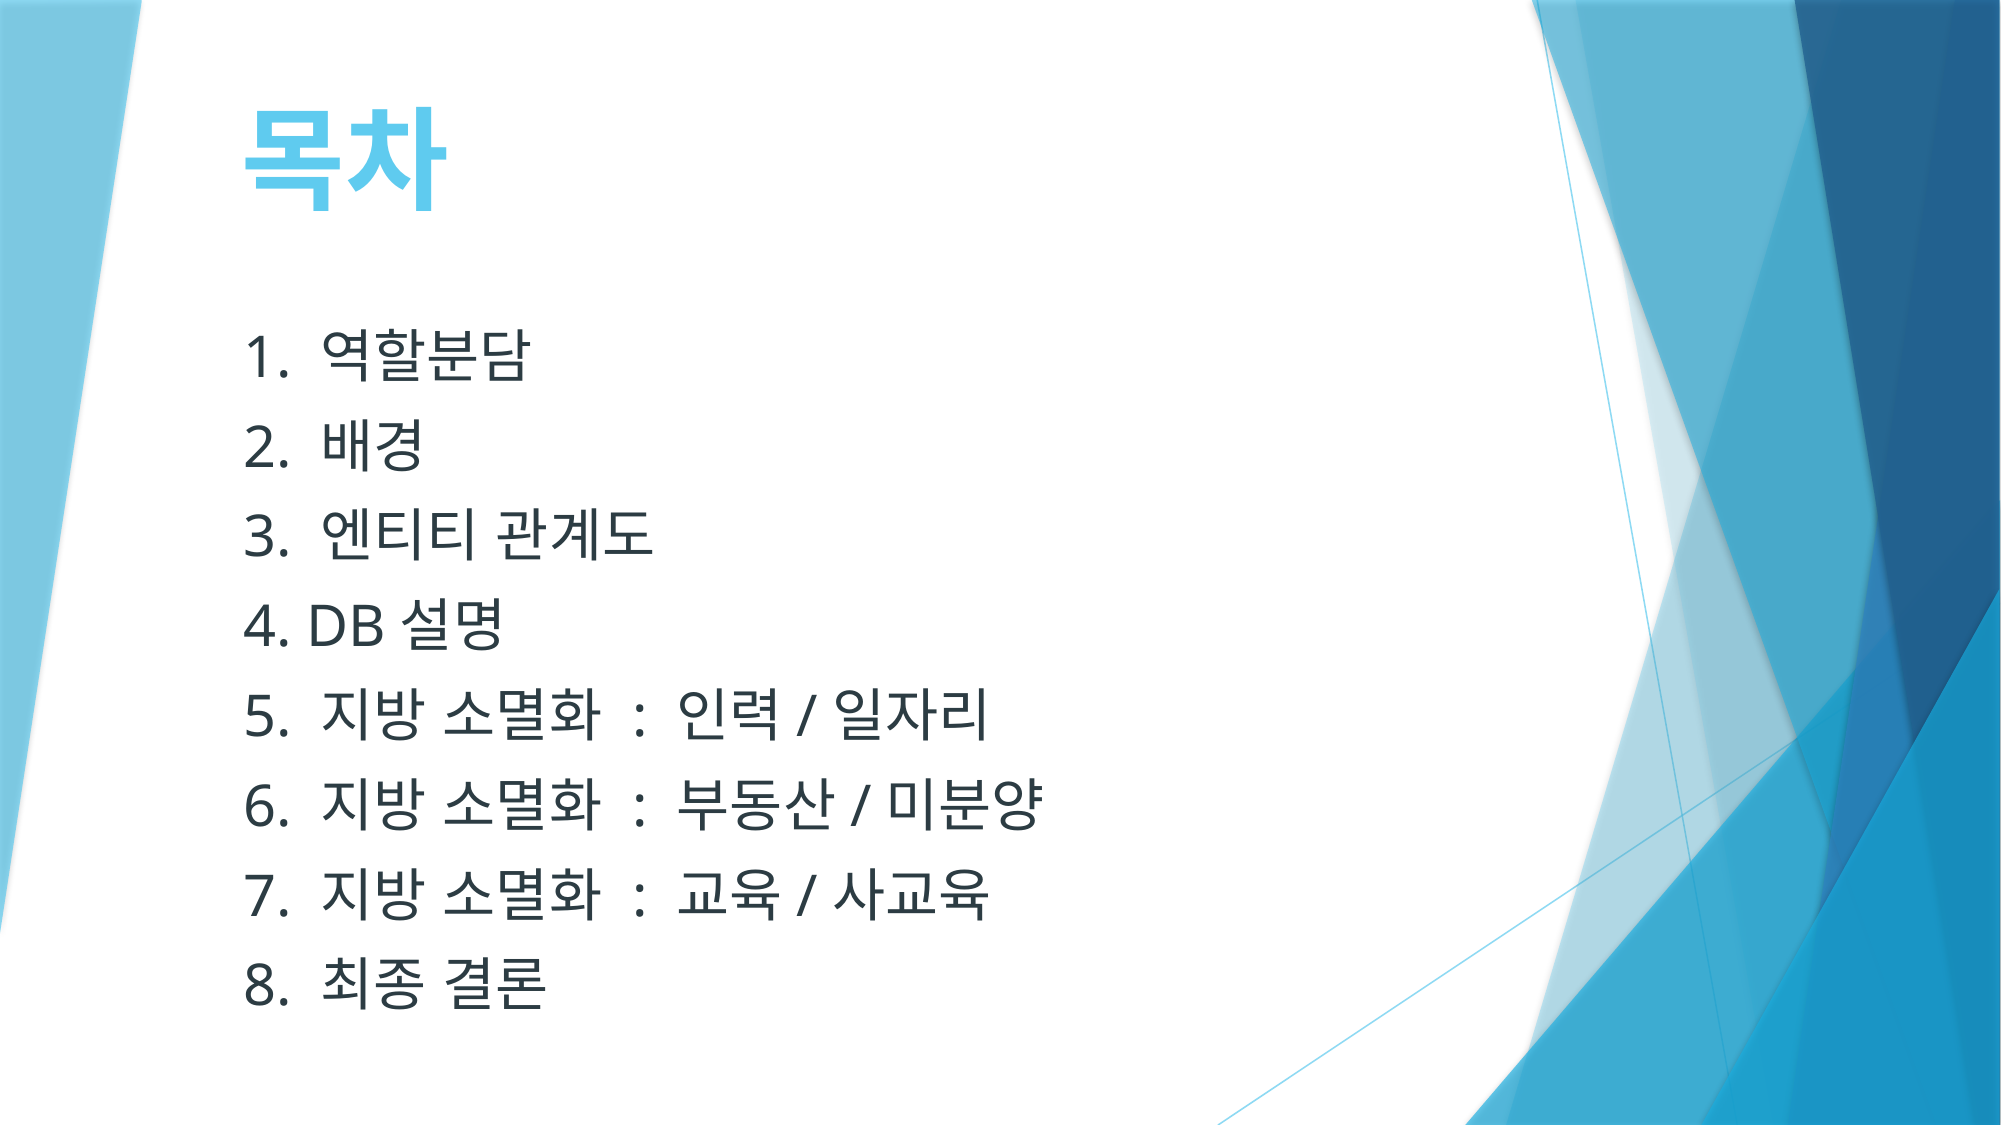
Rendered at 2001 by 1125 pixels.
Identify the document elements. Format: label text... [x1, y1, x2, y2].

text_box 1. 역할분담 2. 배경 3. 엔티티 관계도 4. DB설명 5. 지방 소멸화 : 인력/일자리 6. 지방 소멸화 : 부동산/미분양 7. 지방 소멸화 : 교육/사교육 8. 최종 결론 [228, 312, 1954, 1026]
text_box 목차 [0, 13, 1208, 232]
